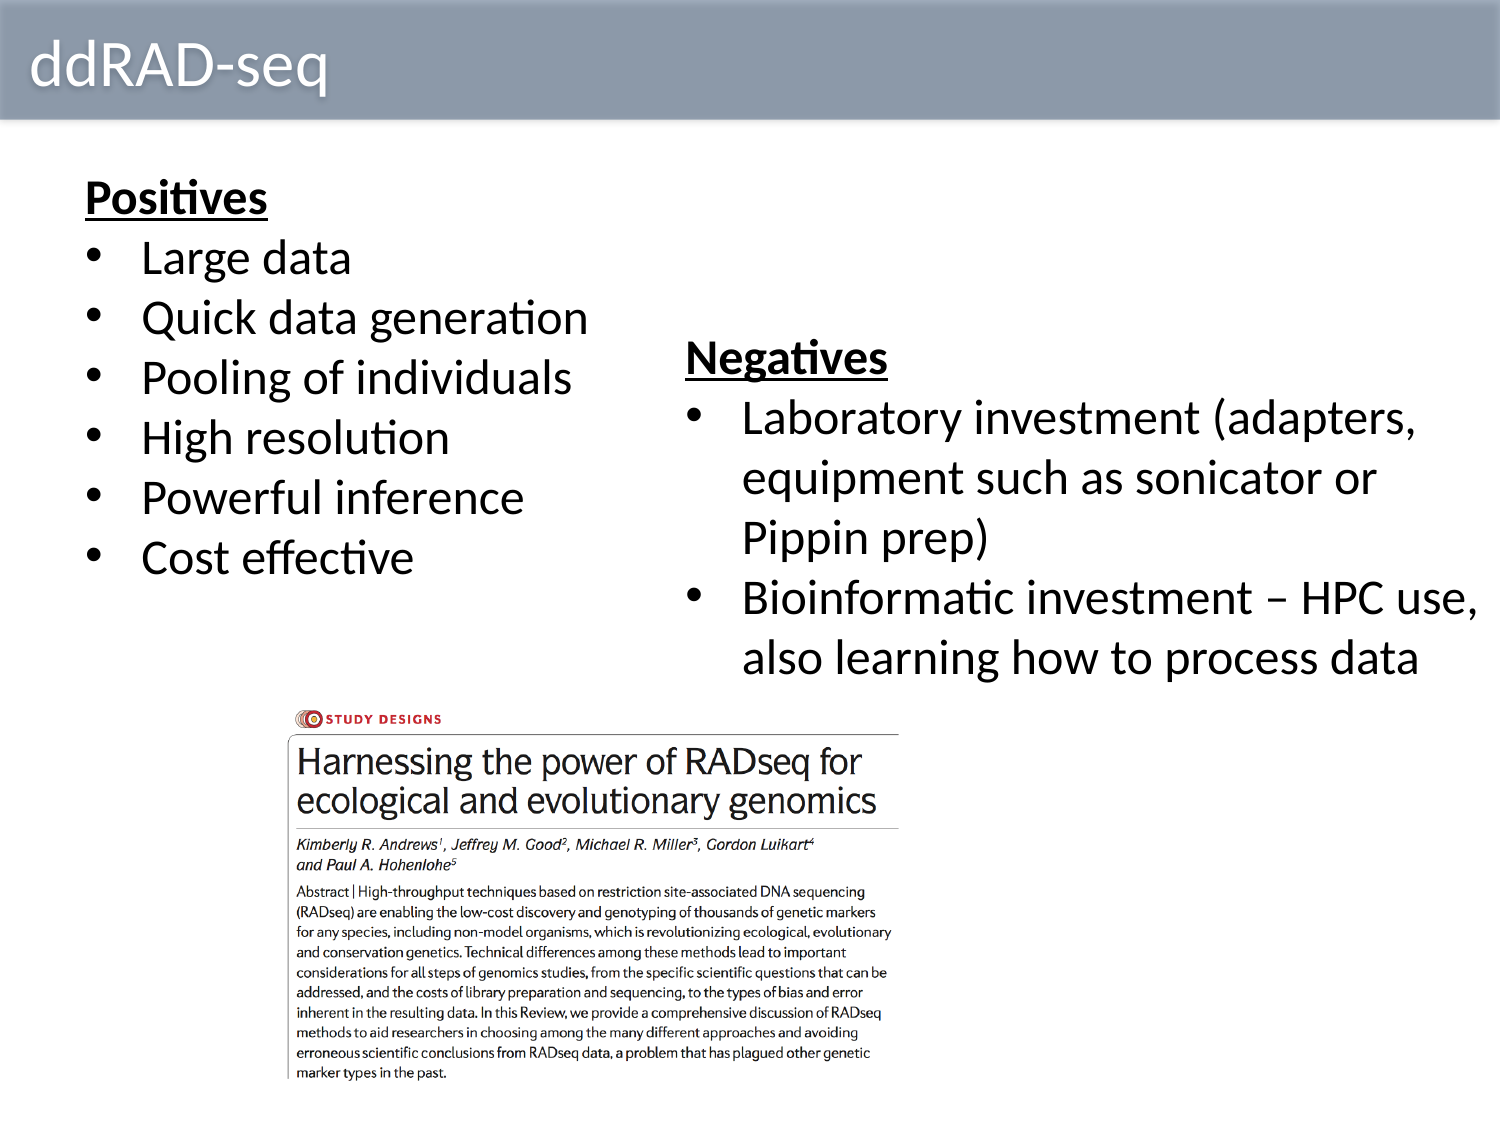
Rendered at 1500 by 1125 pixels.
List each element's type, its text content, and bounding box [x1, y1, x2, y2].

text_box Negatives Laboratory investment (adapters, equipment such as sonicator or Pippin prep) Bioinformatic investment – HPC use, also learning how to process data [670, 317, 1500, 692]
text_box ddRAD-seq [0, 0, 1500, 120]
text_box Positives Large data Quick data generation Pooling of individuals High resolution Powerful inference Cost effective [70, 157, 671, 593]
picture [236, 695, 920, 1095]
